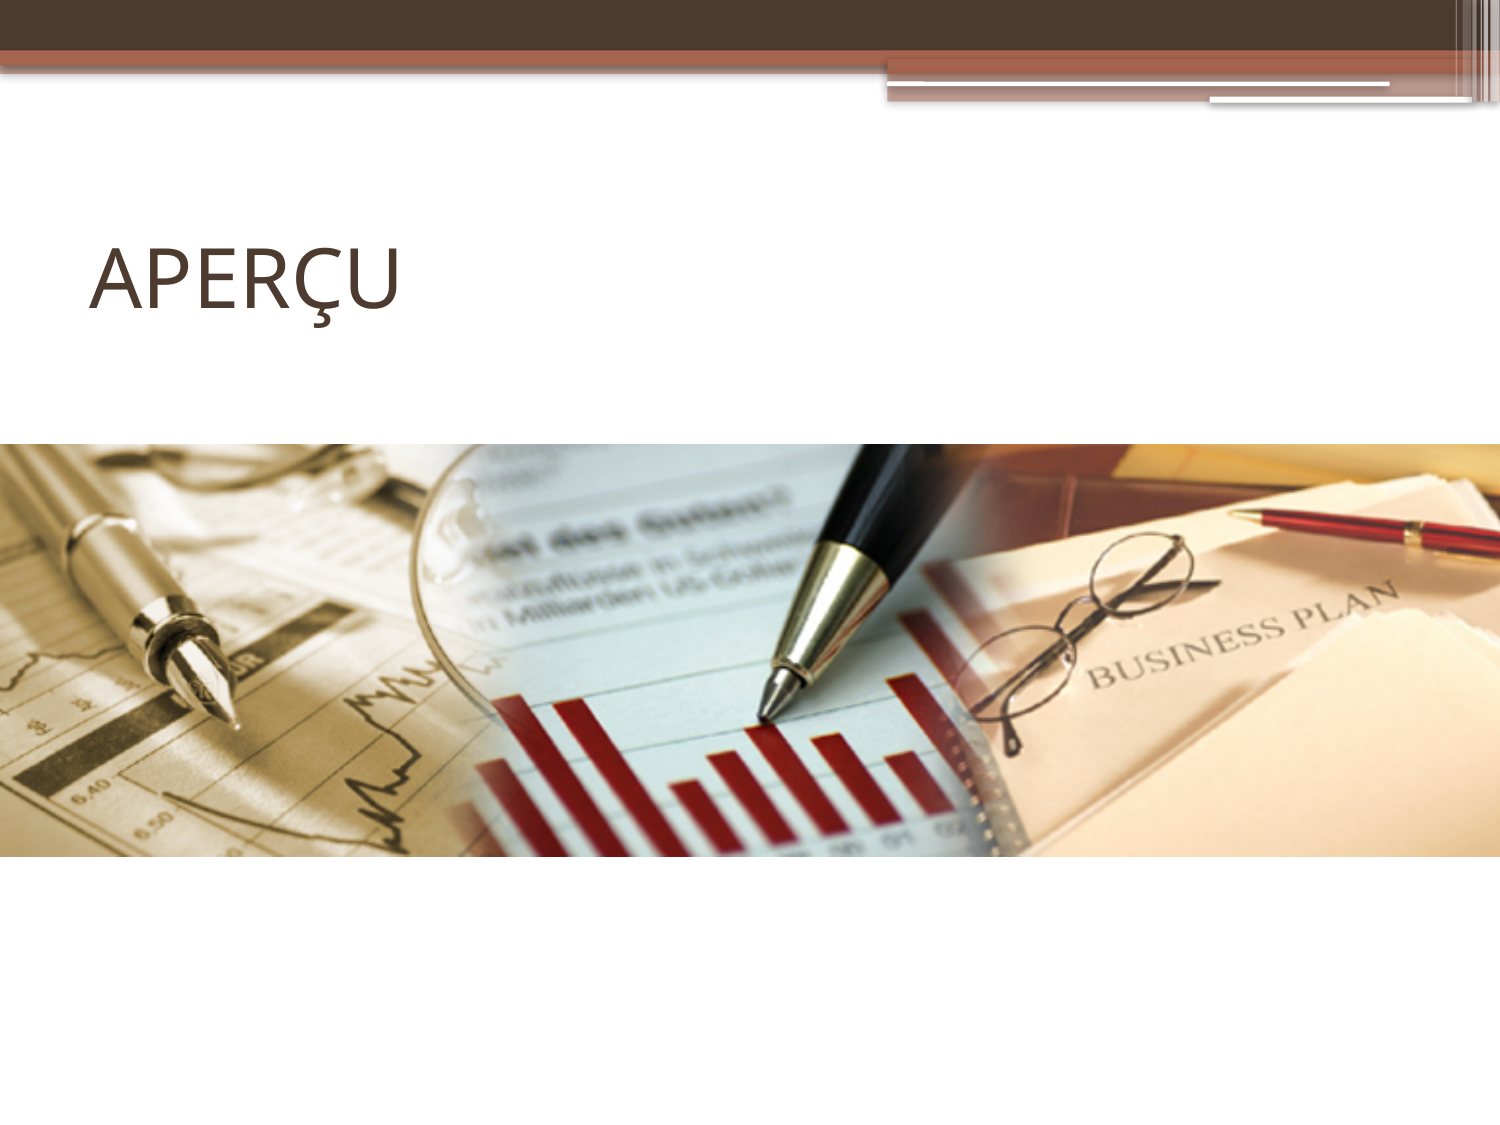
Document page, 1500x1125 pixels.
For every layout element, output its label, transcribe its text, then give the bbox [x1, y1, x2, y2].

picture [0, 444, 1500, 857]
title APERÇU [75, 187, 1425, 363]
